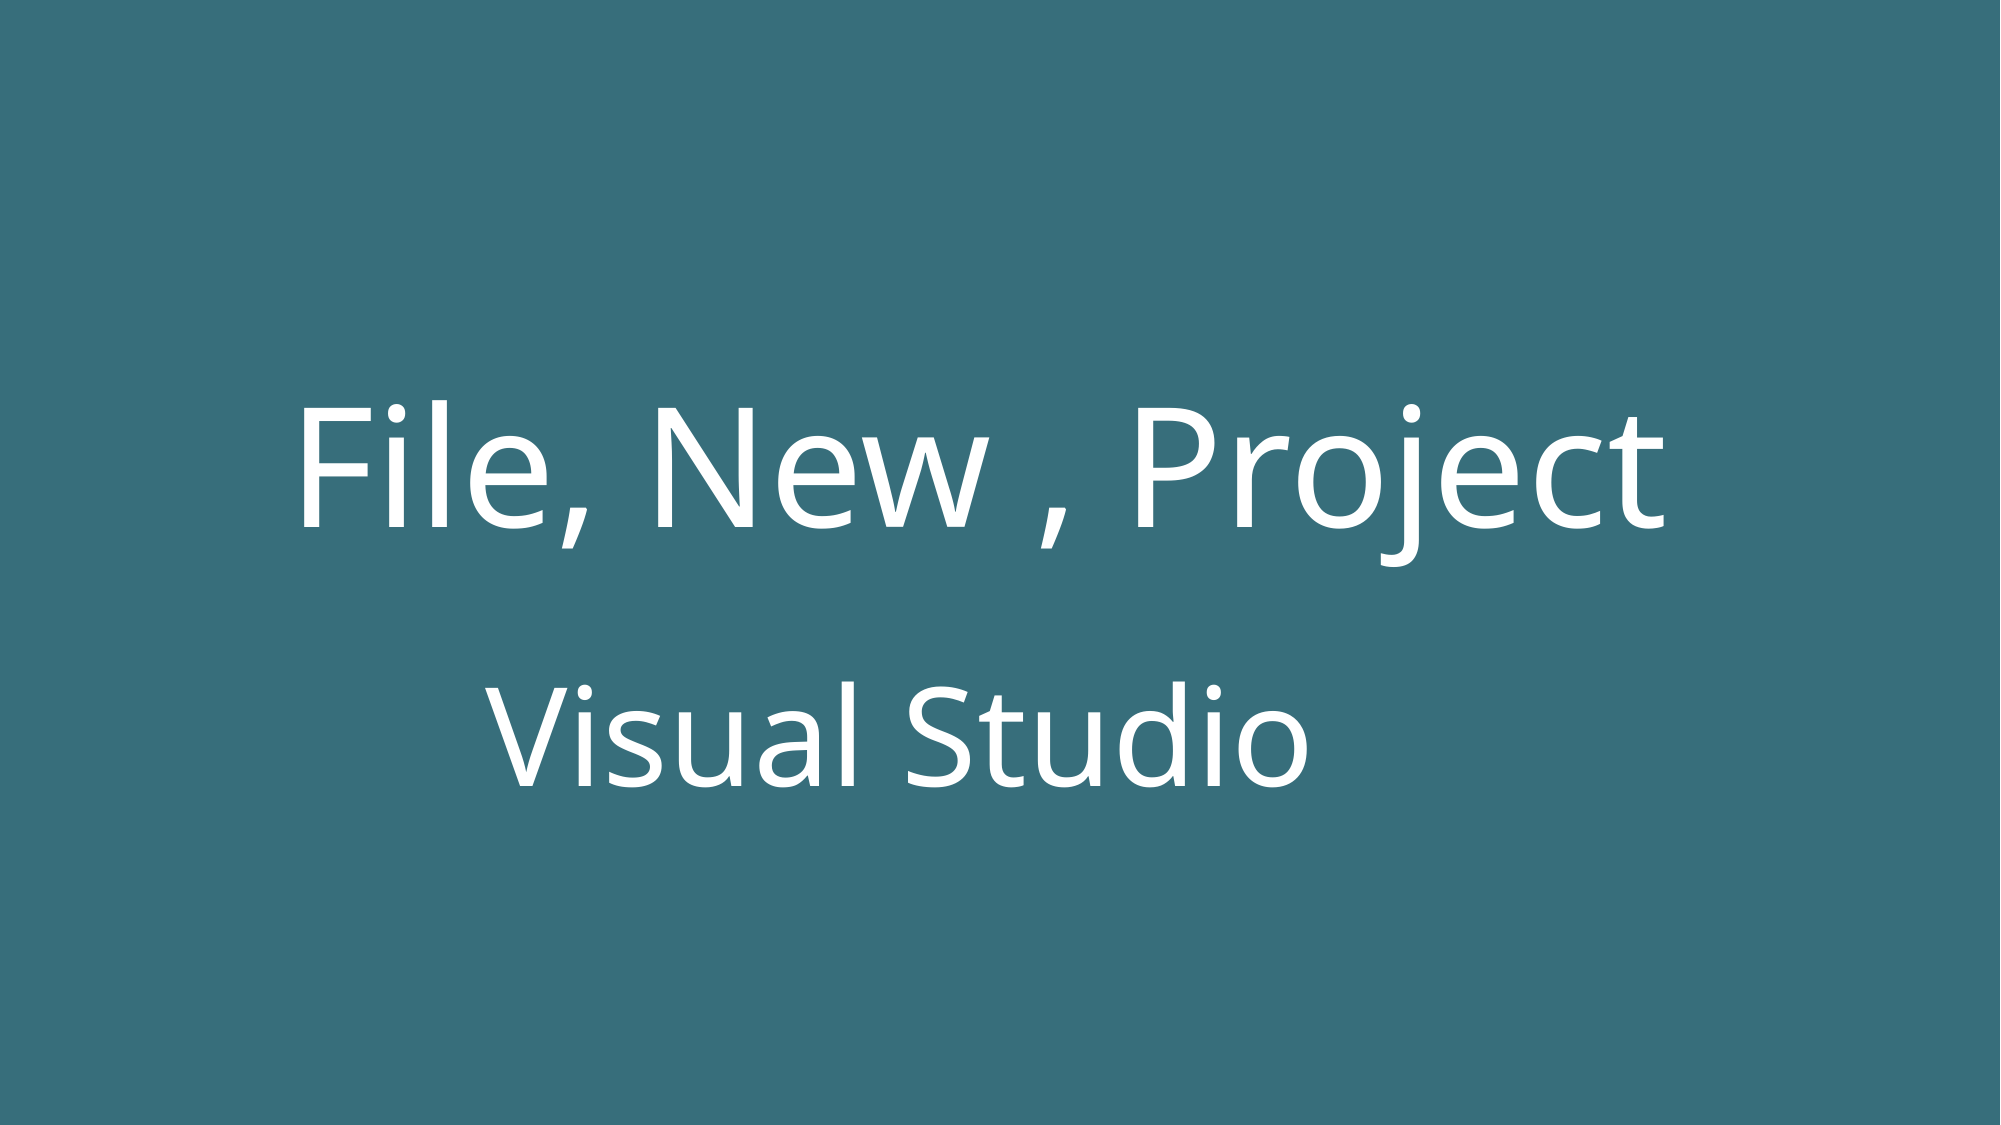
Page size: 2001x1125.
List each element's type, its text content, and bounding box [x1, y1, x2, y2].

subtitle Visual Studio [168, 644, 1669, 916]
title File, New , Project [249, 184, 1750, 576]
